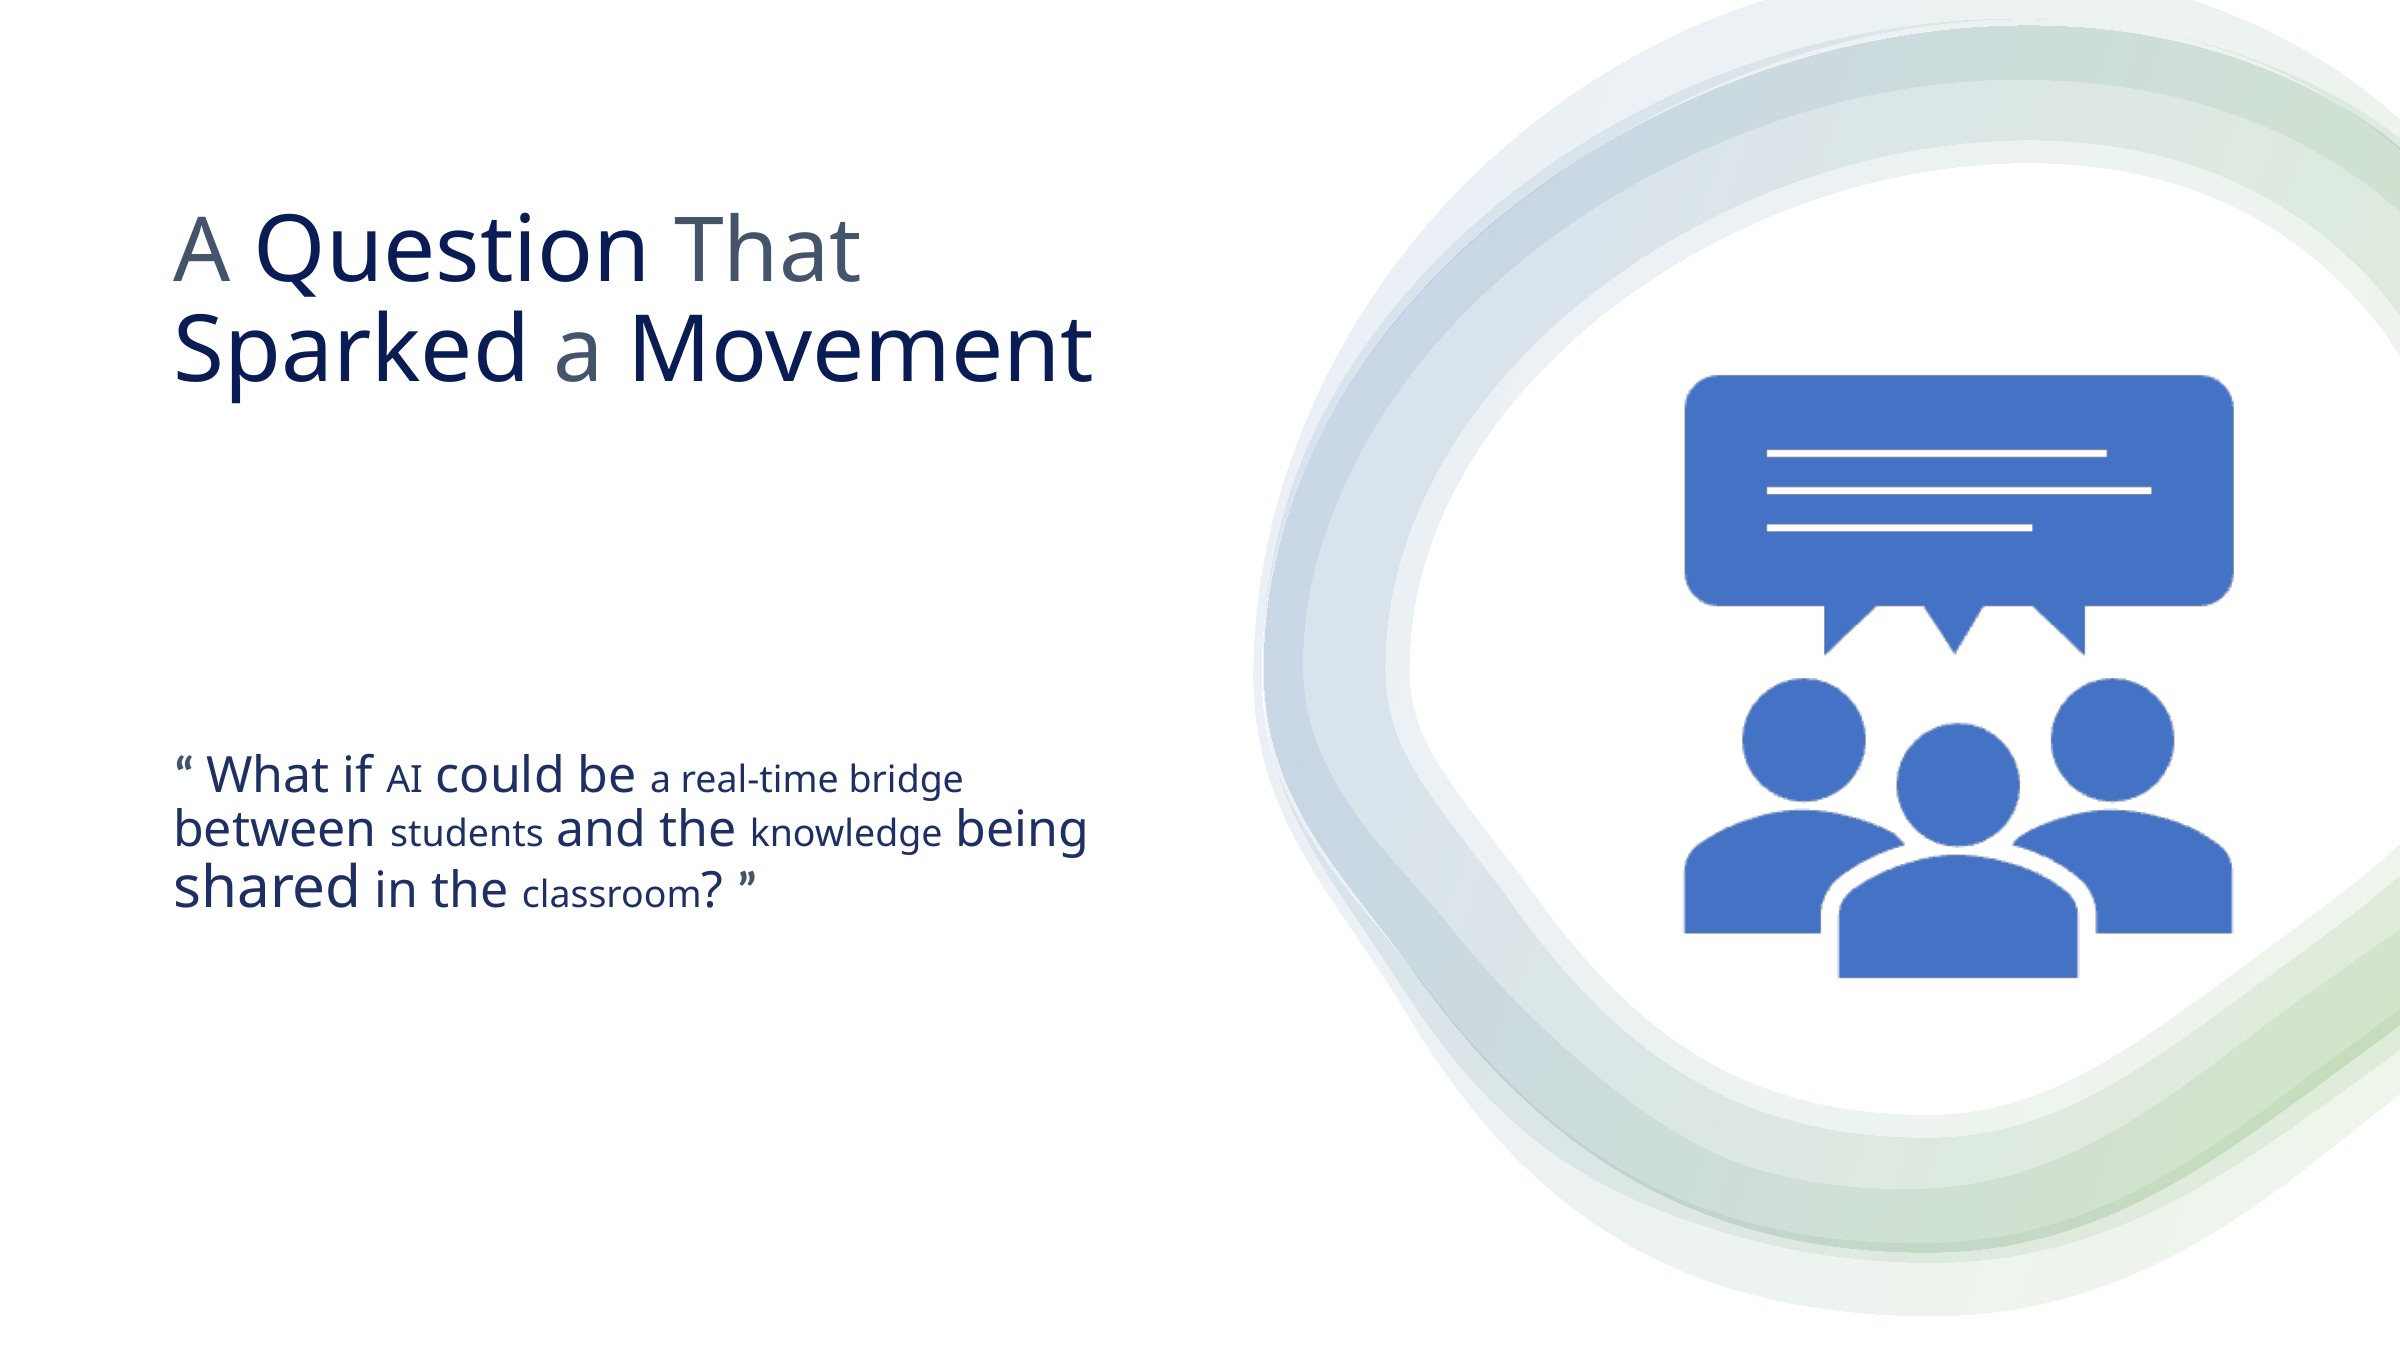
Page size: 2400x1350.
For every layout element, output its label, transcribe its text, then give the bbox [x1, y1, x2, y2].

picture [1598, 320, 2312, 1034]
text_box [0, 0, 2400, 1350]
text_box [1253, 0, 2400, 1316]
list “ What if AI could be a real-time bridge between students and the knowledge being shared in the classroom? ” [158, 476, 1139, 1194]
